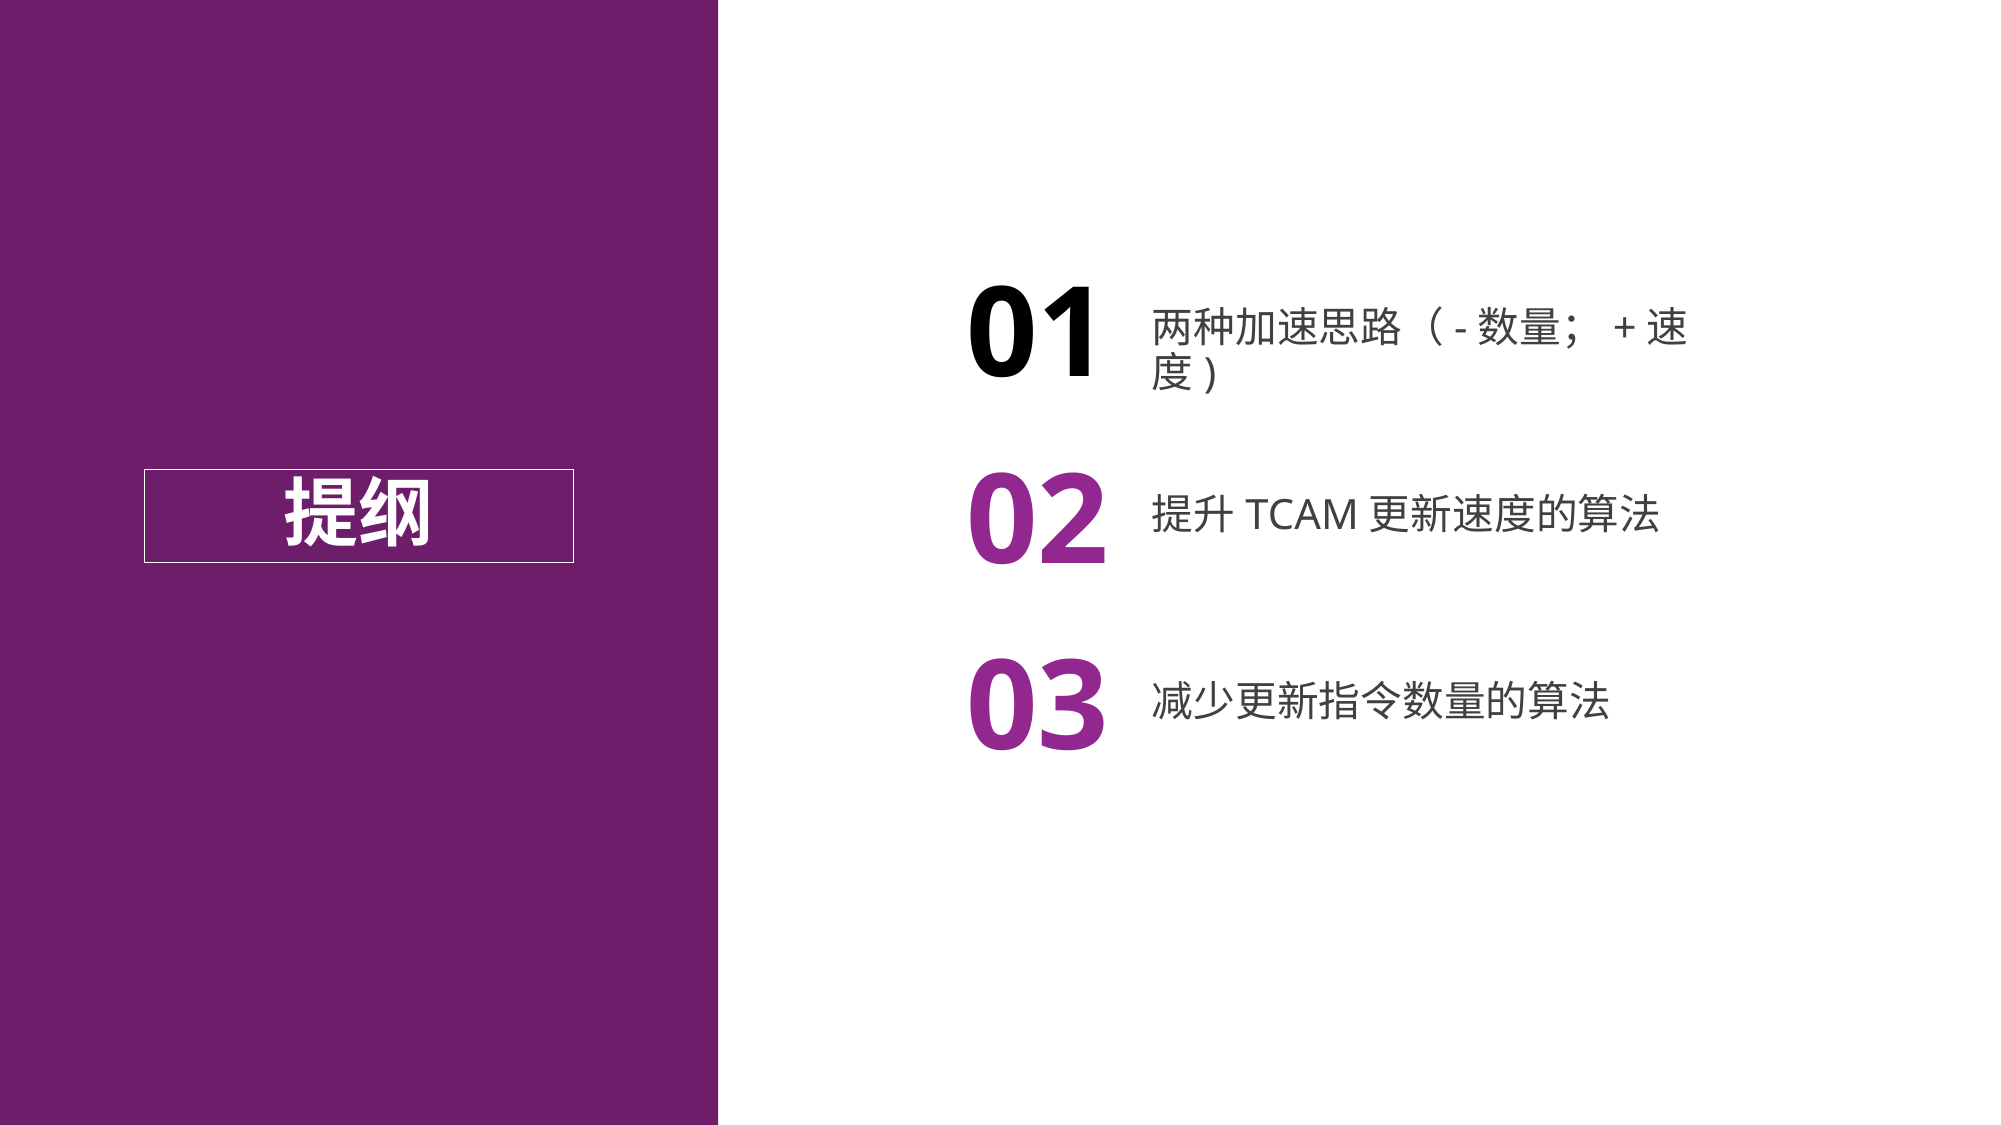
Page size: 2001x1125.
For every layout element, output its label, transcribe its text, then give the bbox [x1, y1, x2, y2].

list 提升TCAM更新速度的算法 [1138, 486, 1764, 546]
list 01 [951, 260, 1138, 398]
list 减少更新指令数量的算法 [1138, 673, 1764, 733]
list 02 [951, 447, 1138, 585]
list 03 [951, 634, 1138, 772]
list 提纲 [144, 469, 574, 563]
list 两种加速思路（-数量；+速度) [1138, 299, 1764, 360]
